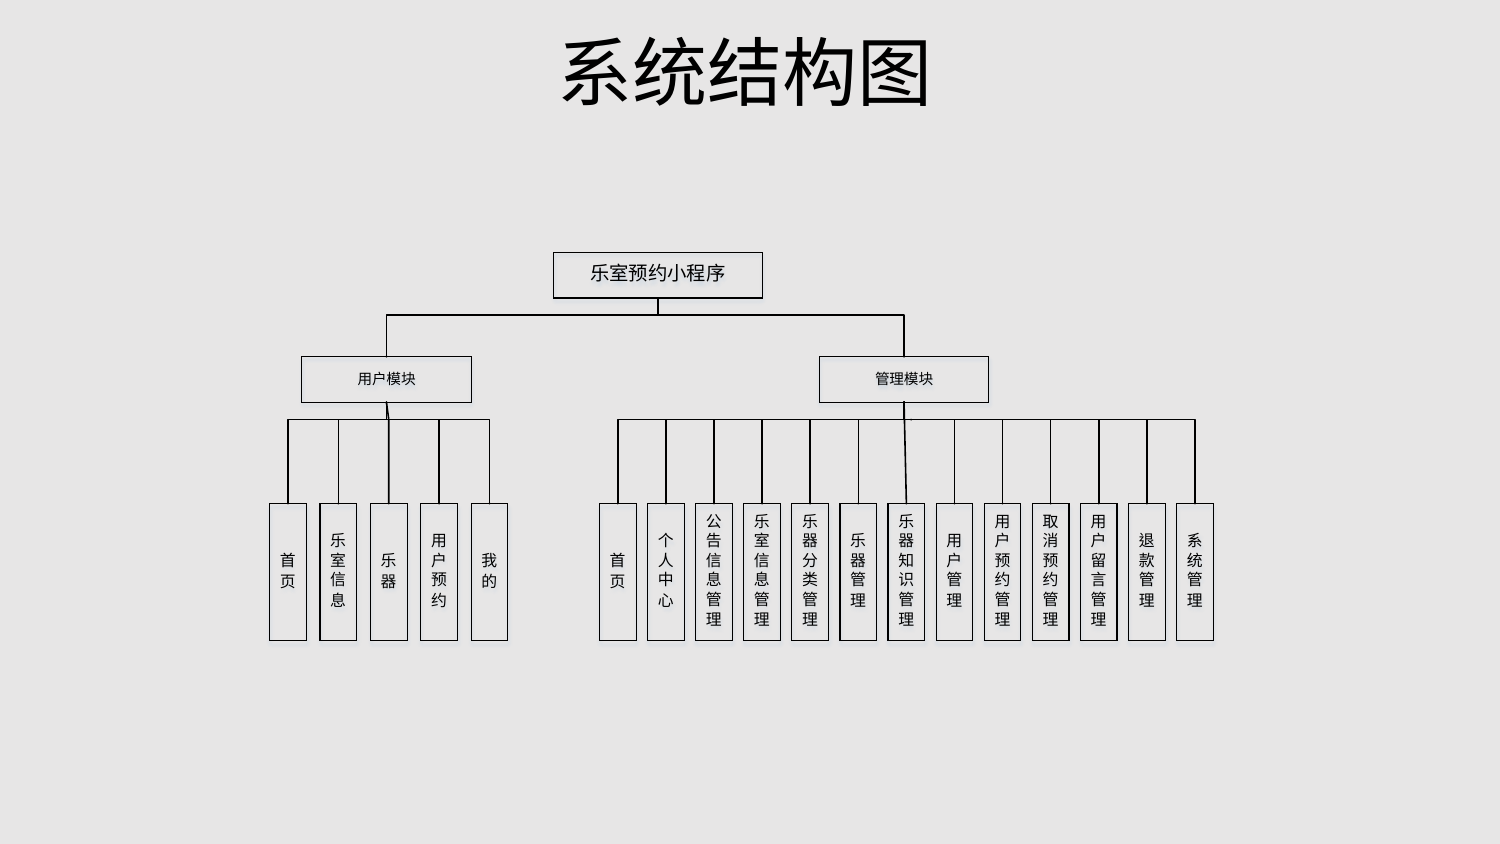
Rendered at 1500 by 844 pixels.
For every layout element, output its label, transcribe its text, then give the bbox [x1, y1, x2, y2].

text_box 系统结构图 [120, 18, 1369, 123]
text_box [262, 248, 1220, 650]
